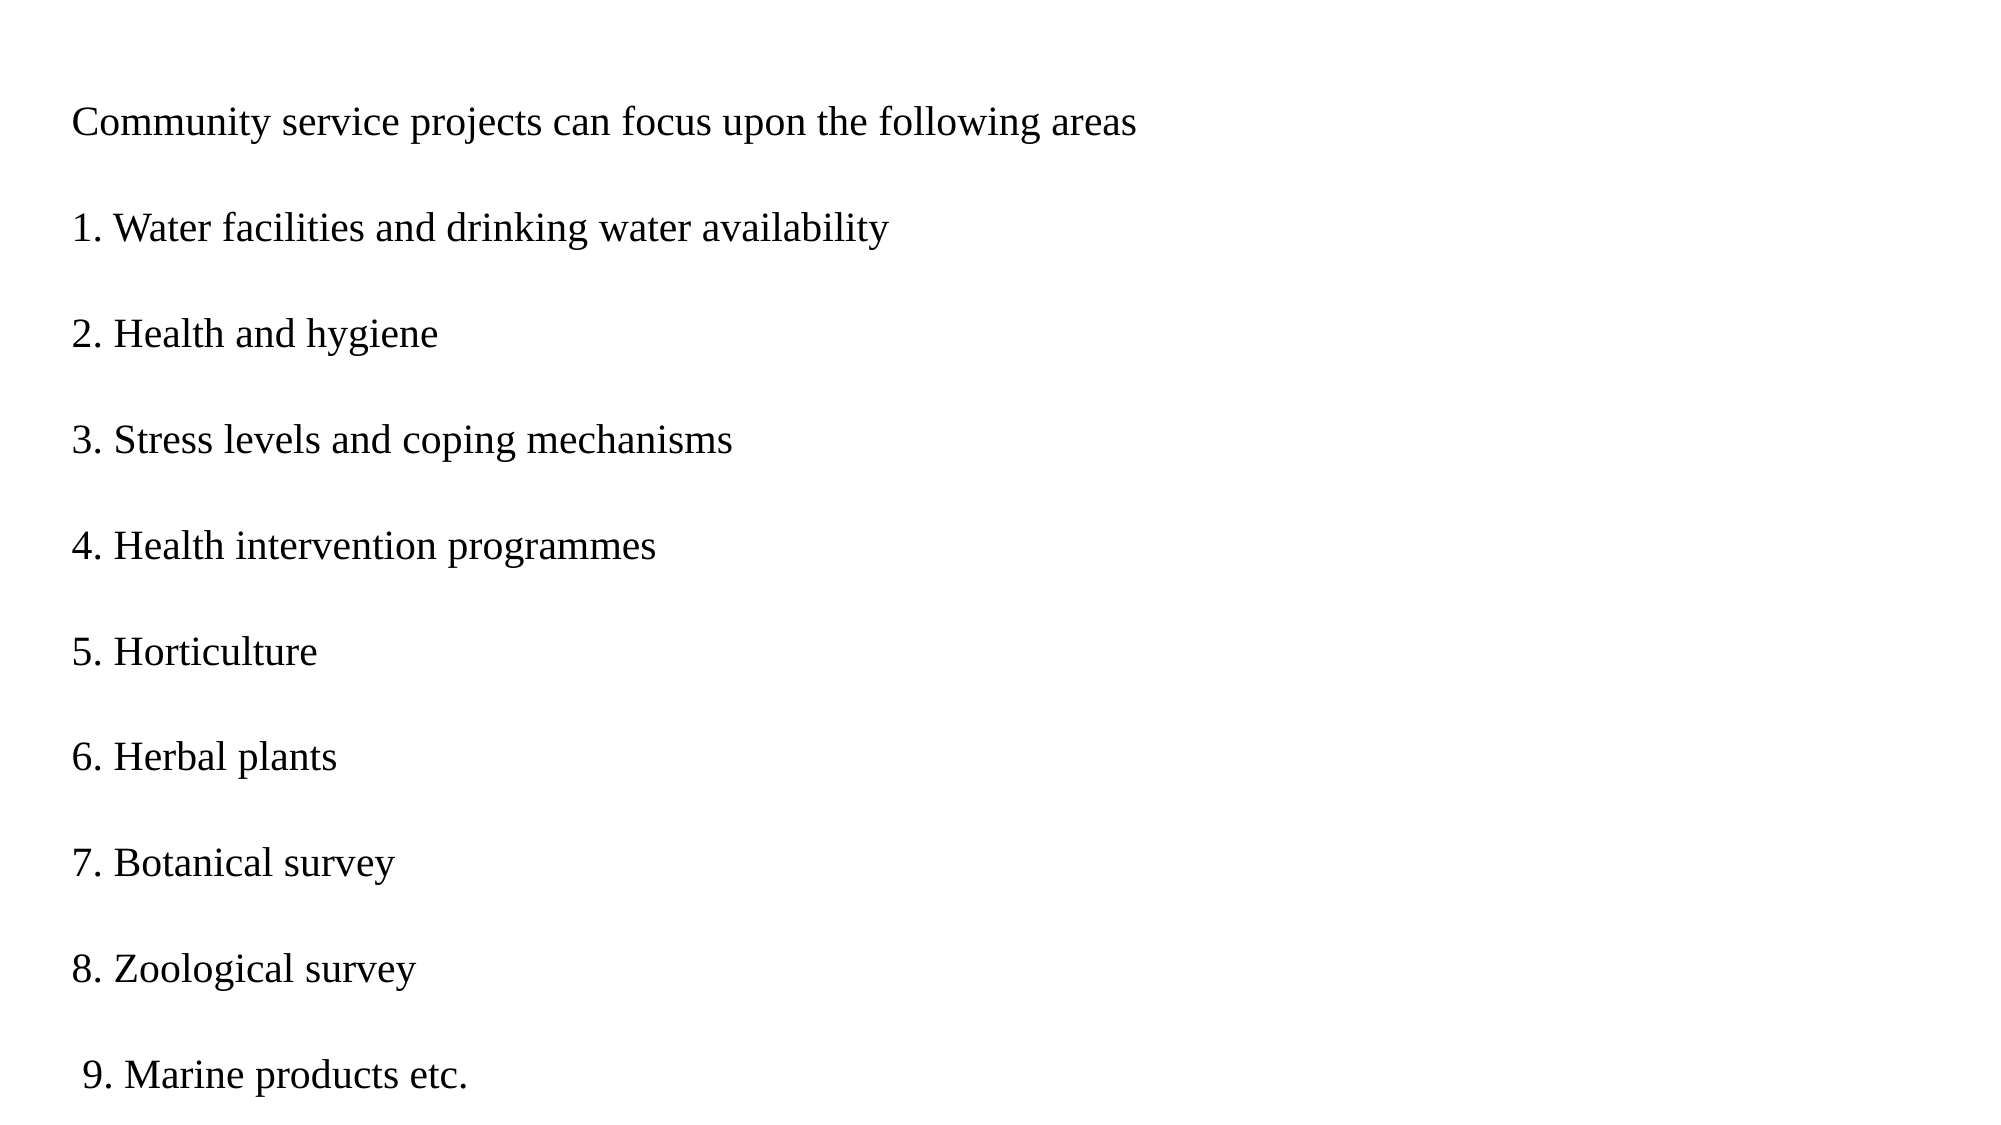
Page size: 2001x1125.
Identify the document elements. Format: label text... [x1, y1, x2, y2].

list Community service projects can focus upon the following areas 1. Water facilities and drinking water availability 2. Health and hygiene 3. Stress levels and coping mechanisms 4. Health intervention programmes 5. Horticulture 6. Herbal plants 7. Botanical survey 8. Zoological survey 9. Marine products etc. [56, 51, 1947, 1082]
